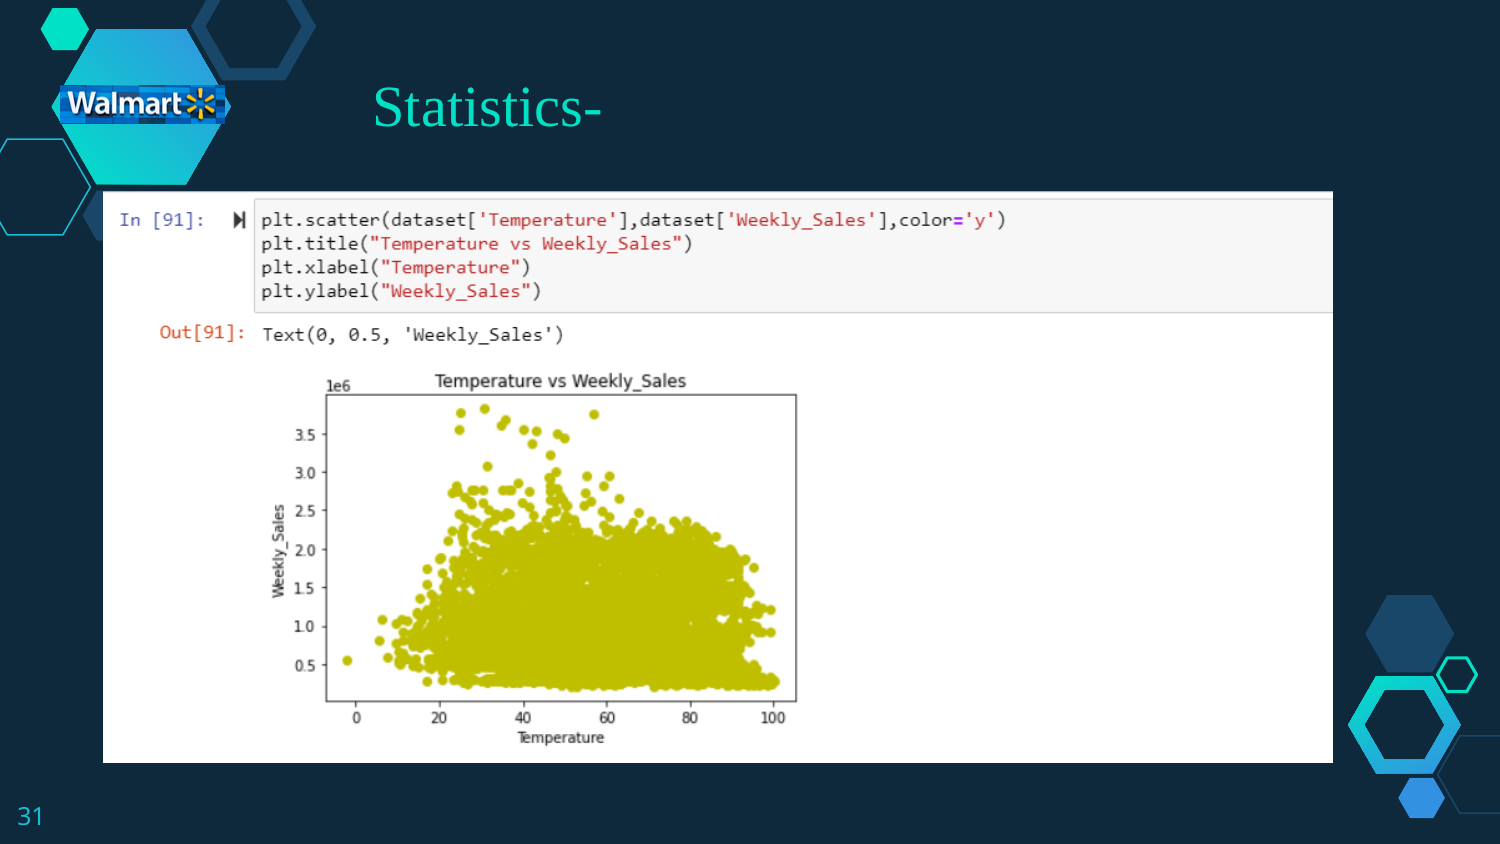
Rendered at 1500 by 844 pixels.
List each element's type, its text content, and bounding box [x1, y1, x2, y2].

text_box Statistics- [357, 60, 1103, 146]
picture [59, 85, 226, 124]
picture [102, 191, 1333, 763]
slide_number 31 [2, 785, 93, 844]
